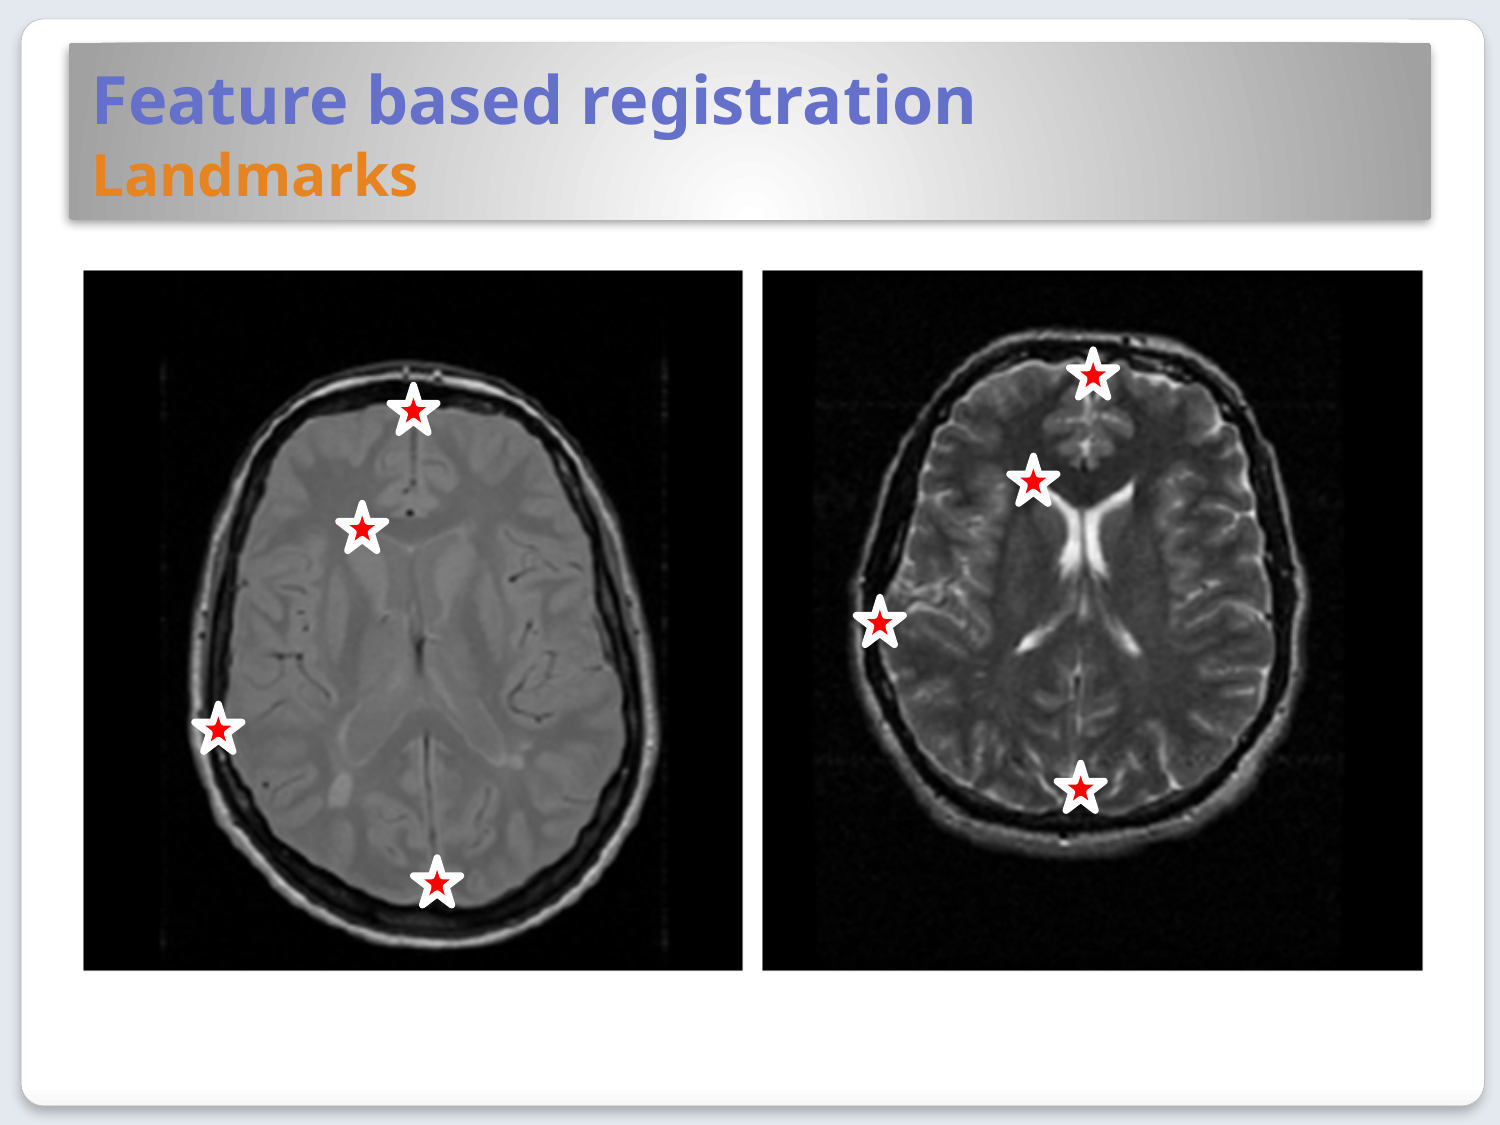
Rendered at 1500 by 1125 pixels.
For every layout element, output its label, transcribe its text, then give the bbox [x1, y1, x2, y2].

picture [761, 269, 1425, 973]
title Feature based registration Landmarks [76, 42, 1420, 216]
picture [81, 269, 746, 973]
